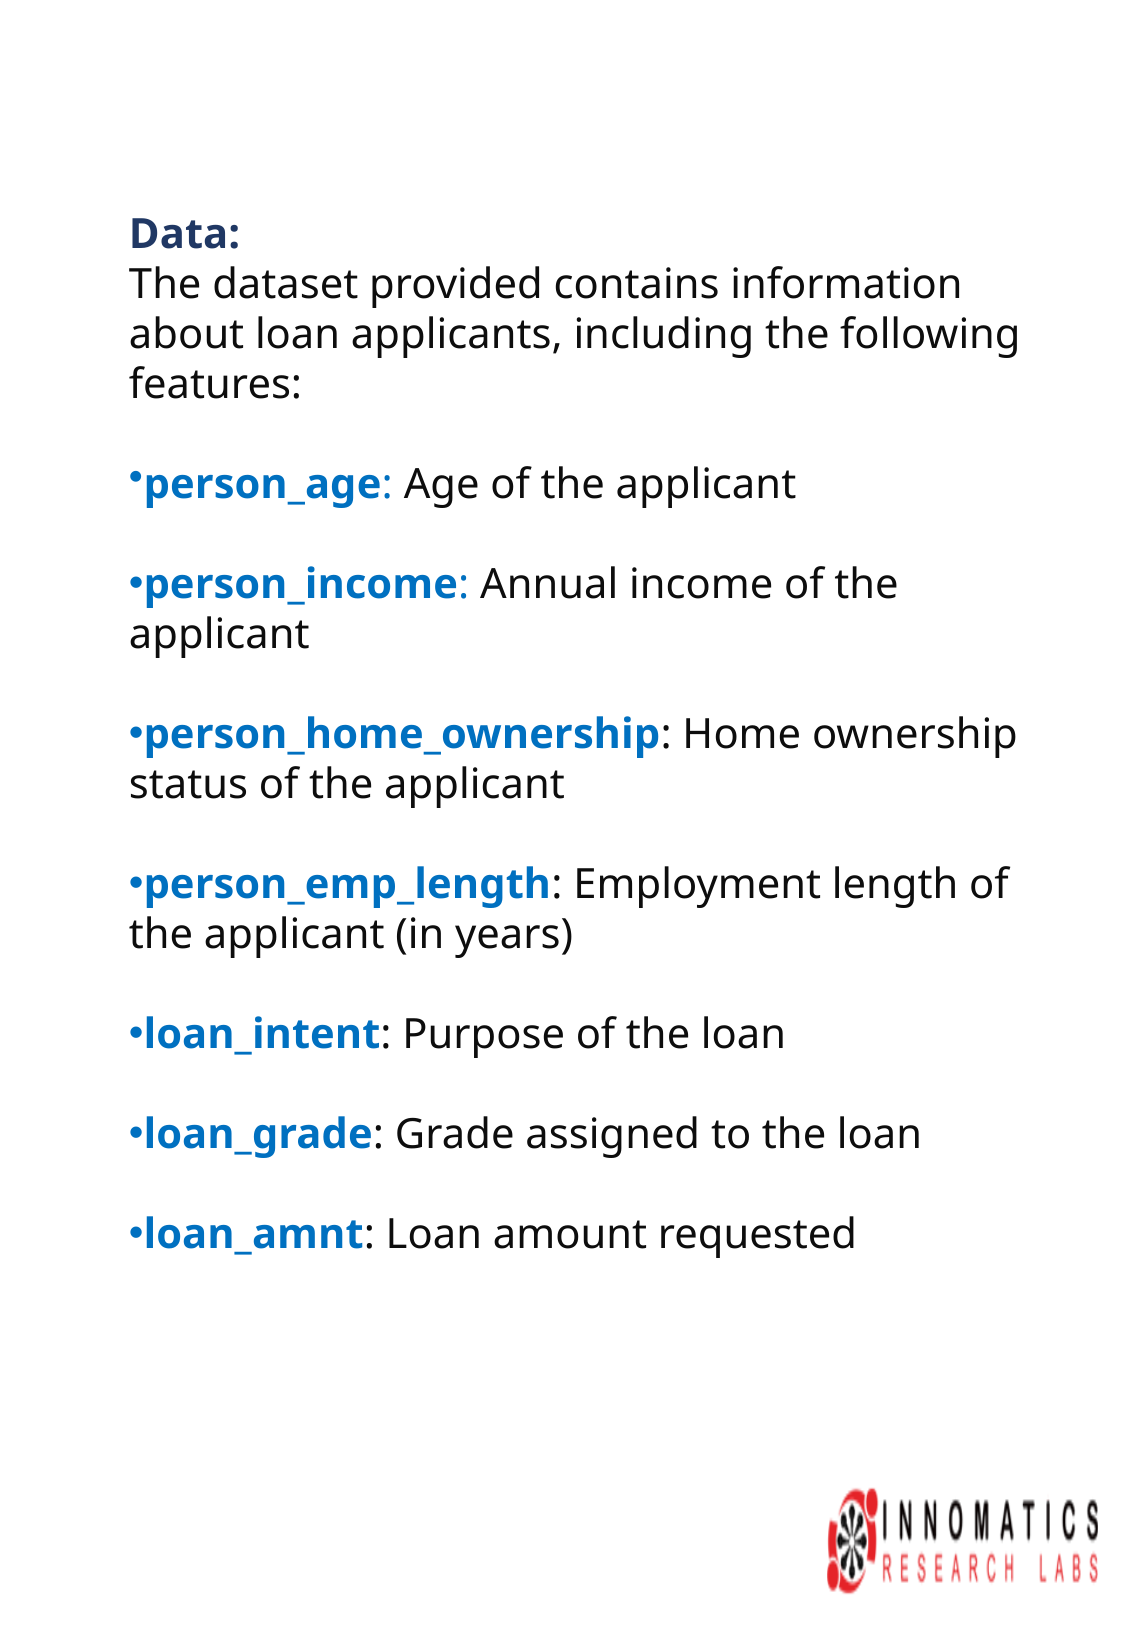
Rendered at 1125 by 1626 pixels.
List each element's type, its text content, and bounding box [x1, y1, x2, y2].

picture [813, 1465, 1111, 1625]
text_box Data: The dataset provided contains information about loan applicants, including the following features: person_age: Age of the applicant person_income: Annual income of the applicant person_home_ownership: Home ownership status of the applicant person_emp_length: Employment length of the applicant (in years) loan_intent: Purpose of the loan loan_grade: Grade assigned to the loan loan_amnt: Loan amount requested [128, 174, 1061, 1380]
